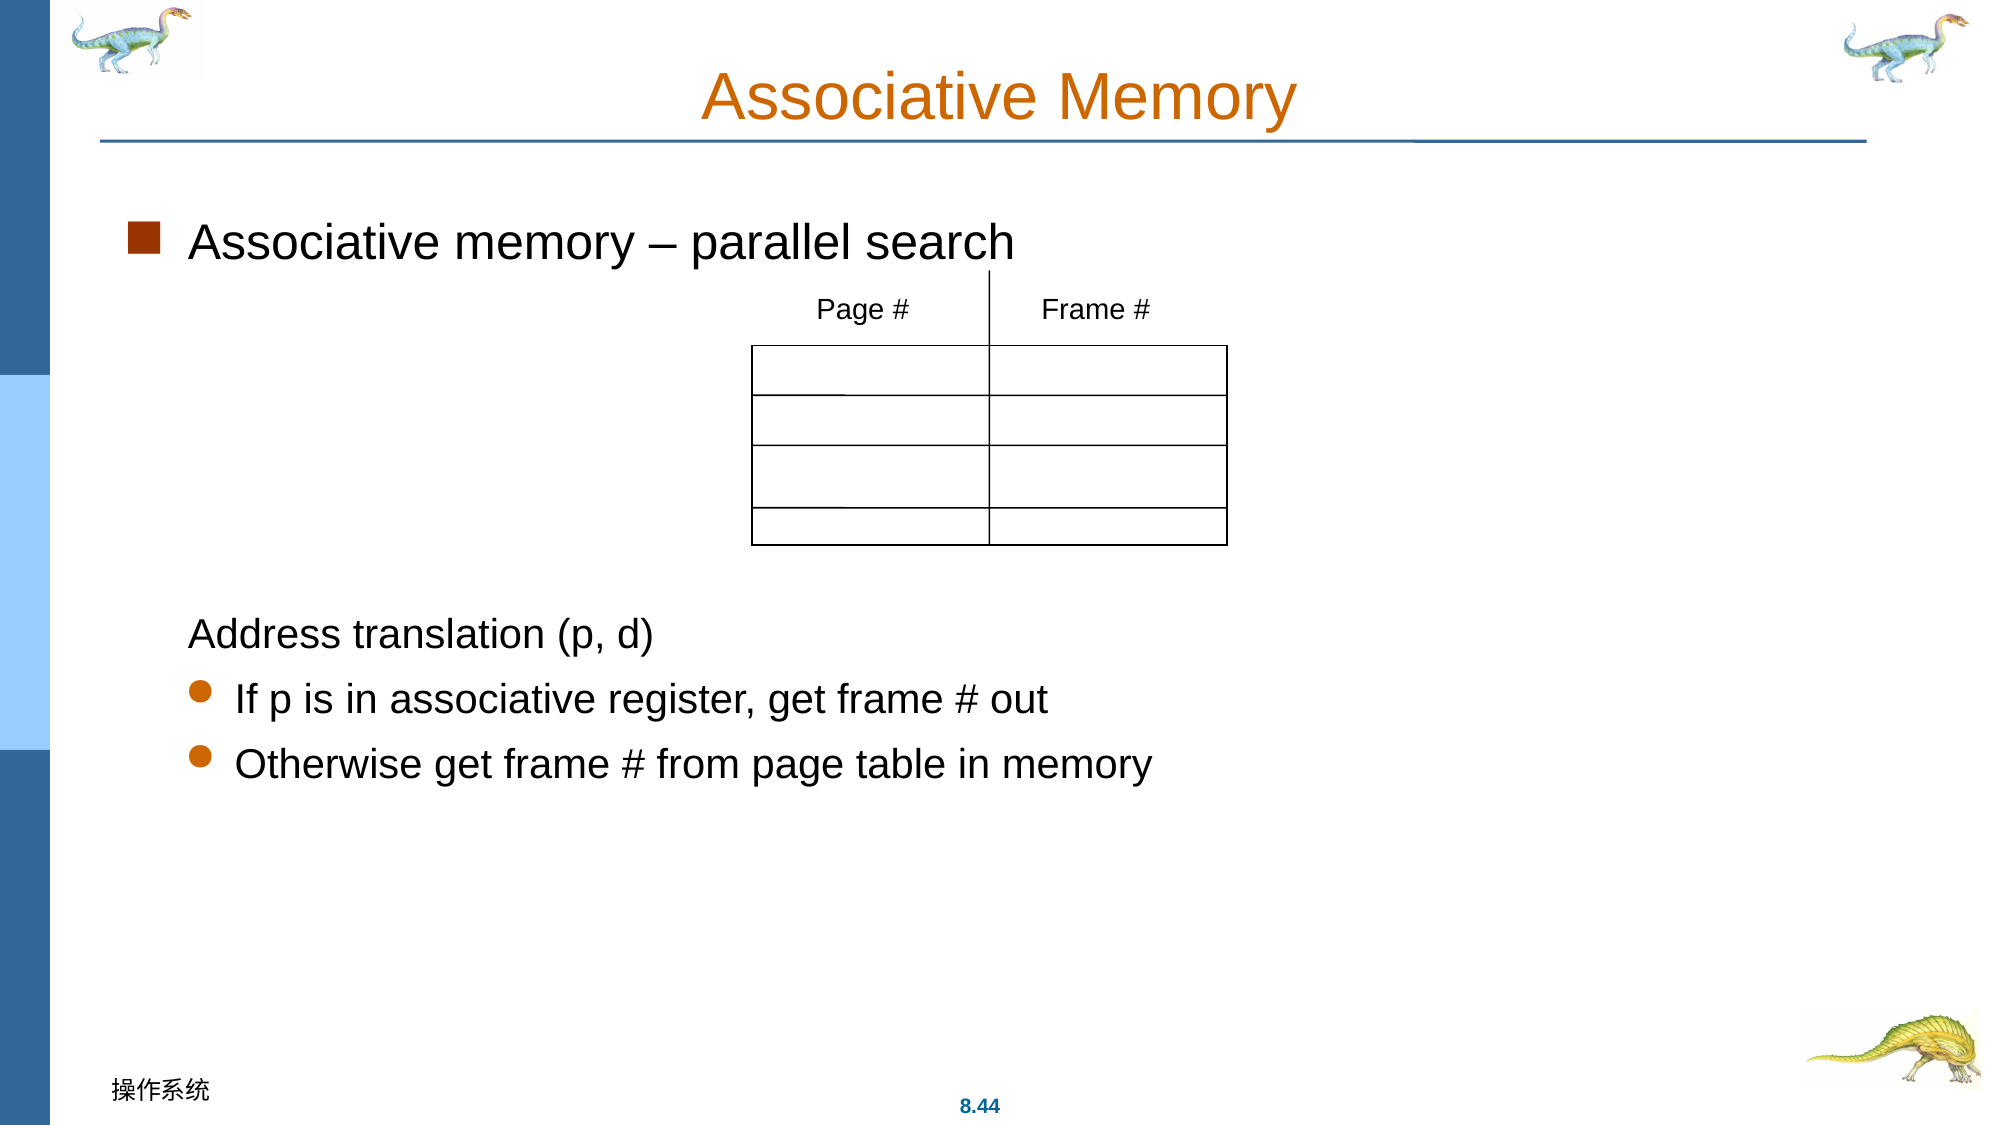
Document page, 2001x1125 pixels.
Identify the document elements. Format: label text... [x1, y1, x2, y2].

picture [62, 0, 205, 81]
title Associative Memory [99, 45, 1900, 141]
picture [1804, 1007, 1982, 1090]
list Associative memory – parallel search Address translation (p, d) If p is in associative register, get frame # out Otherwise get frame # from page table in memory [116, 202, 1917, 946]
text_box [990, 396, 1227, 445]
text_box [751, 345, 989, 395]
text_box [990, 446, 1227, 507]
text_box Page # [801, 282, 1015, 333]
text_box [751, 508, 989, 546]
text_box [751, 396, 989, 445]
text_box [990, 345, 1227, 395]
text_box Frame # [1026, 282, 1240, 333]
picture [1837, 12, 1988, 94]
text_box [990, 508, 1227, 546]
text_box [751, 446, 989, 507]
